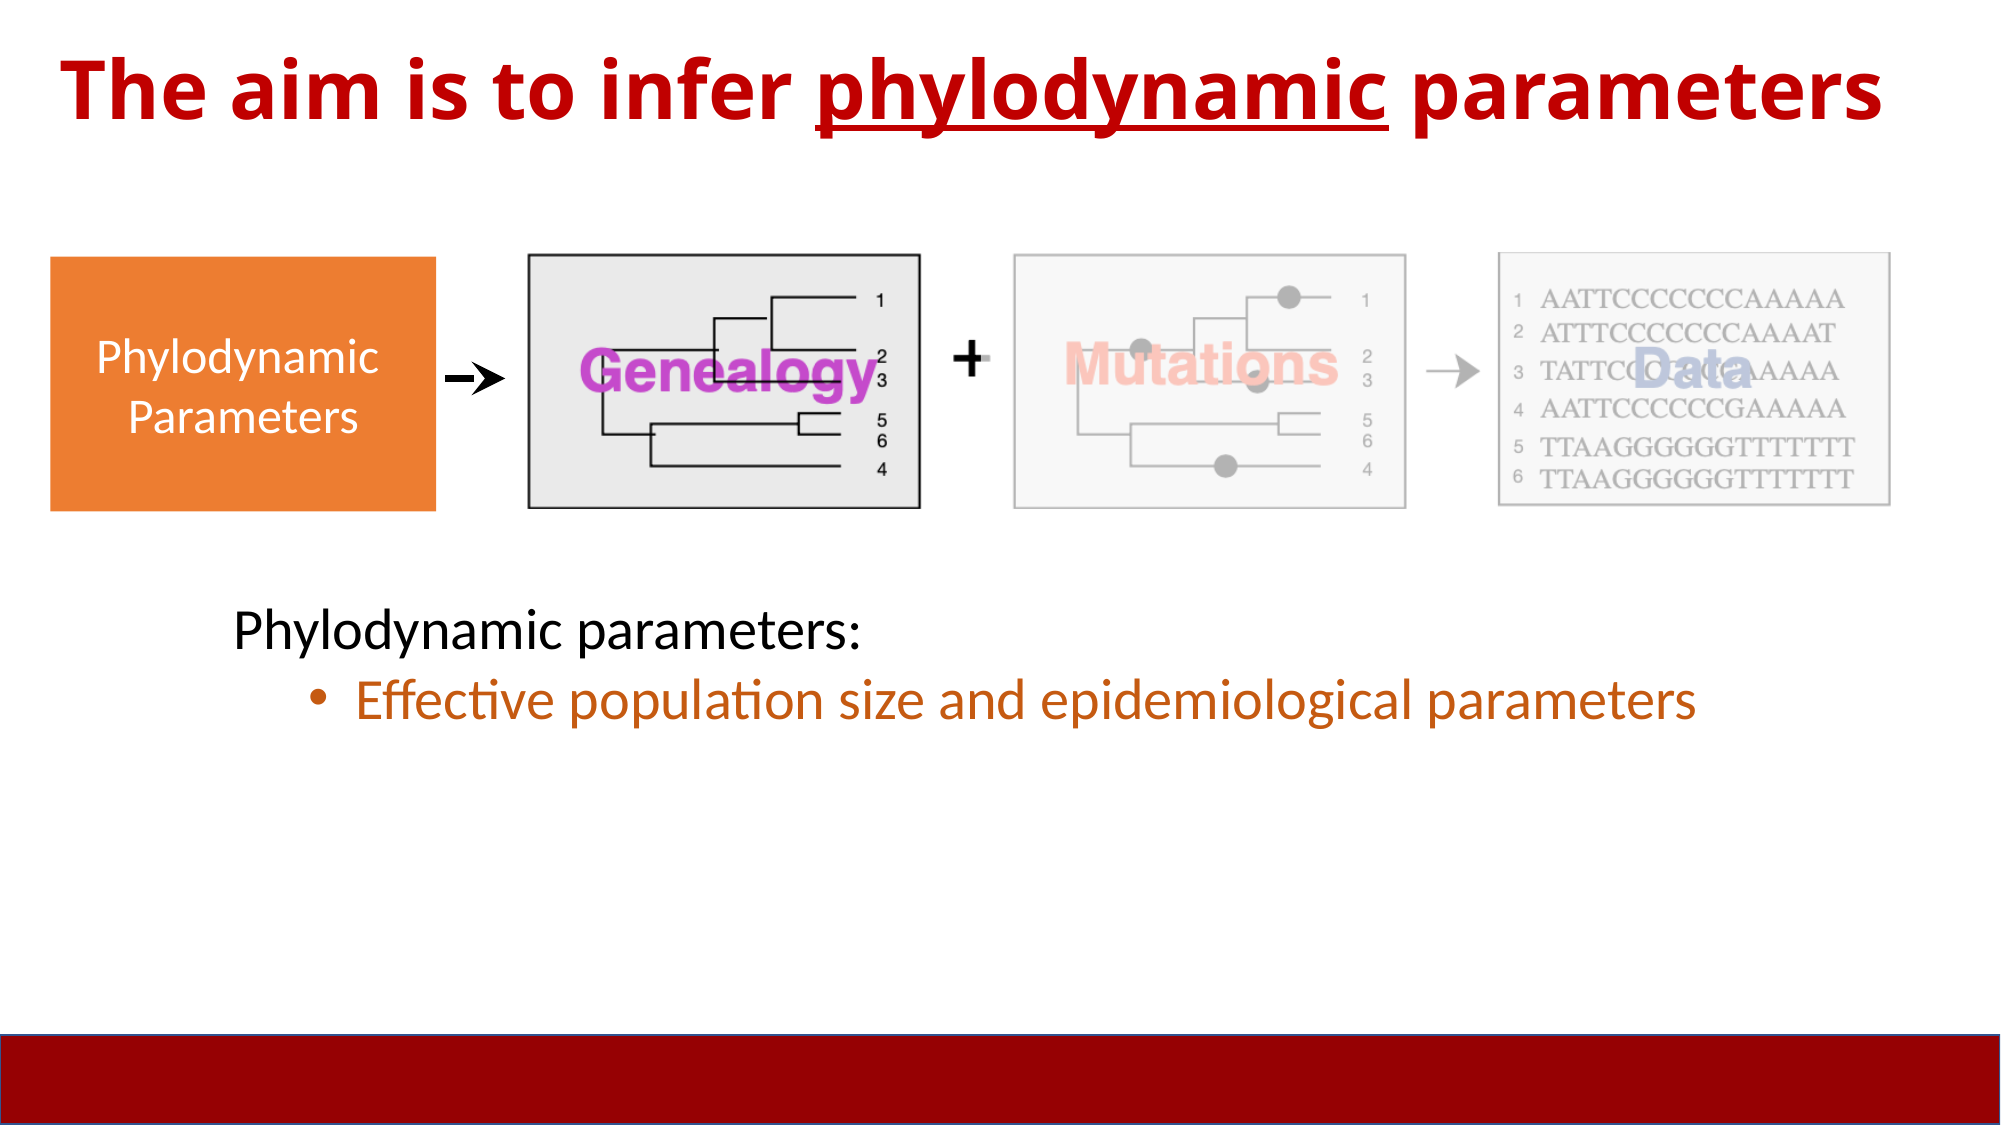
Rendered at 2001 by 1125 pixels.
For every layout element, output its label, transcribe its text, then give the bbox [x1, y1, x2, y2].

text_box Phylodynamic parameters: Effective population size and epidemiological parameters [218, 583, 1713, 809]
picture [389, 184, 2001, 584]
text_box Phylodynamic Parameters [50, 256, 389, 512]
text_box The aim is to infer phylodynamic parameters [44, 36, 1918, 150]
